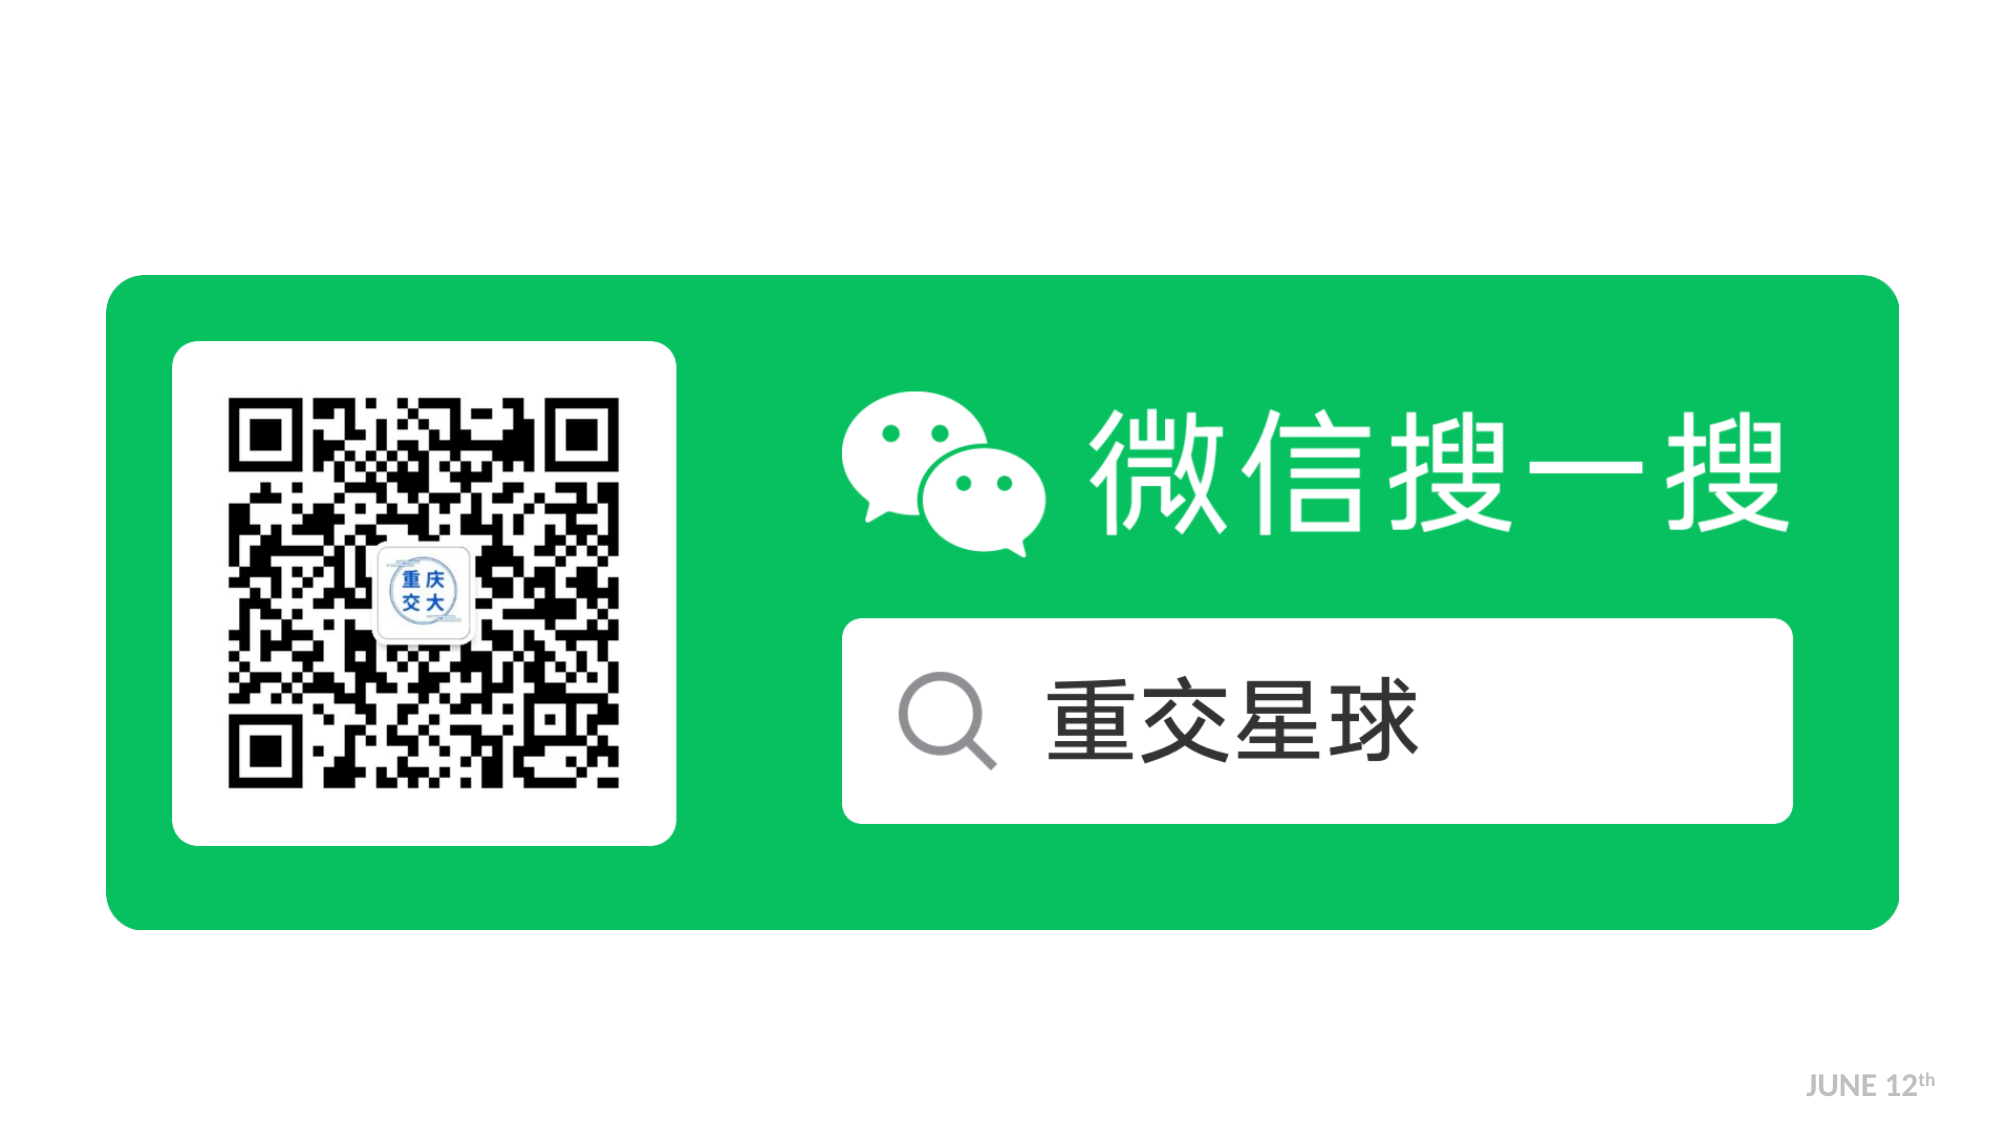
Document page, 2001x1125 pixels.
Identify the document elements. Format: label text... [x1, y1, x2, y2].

picture [106, 275, 1899, 930]
text_box JUNE 12th [1791, 1055, 1951, 1111]
